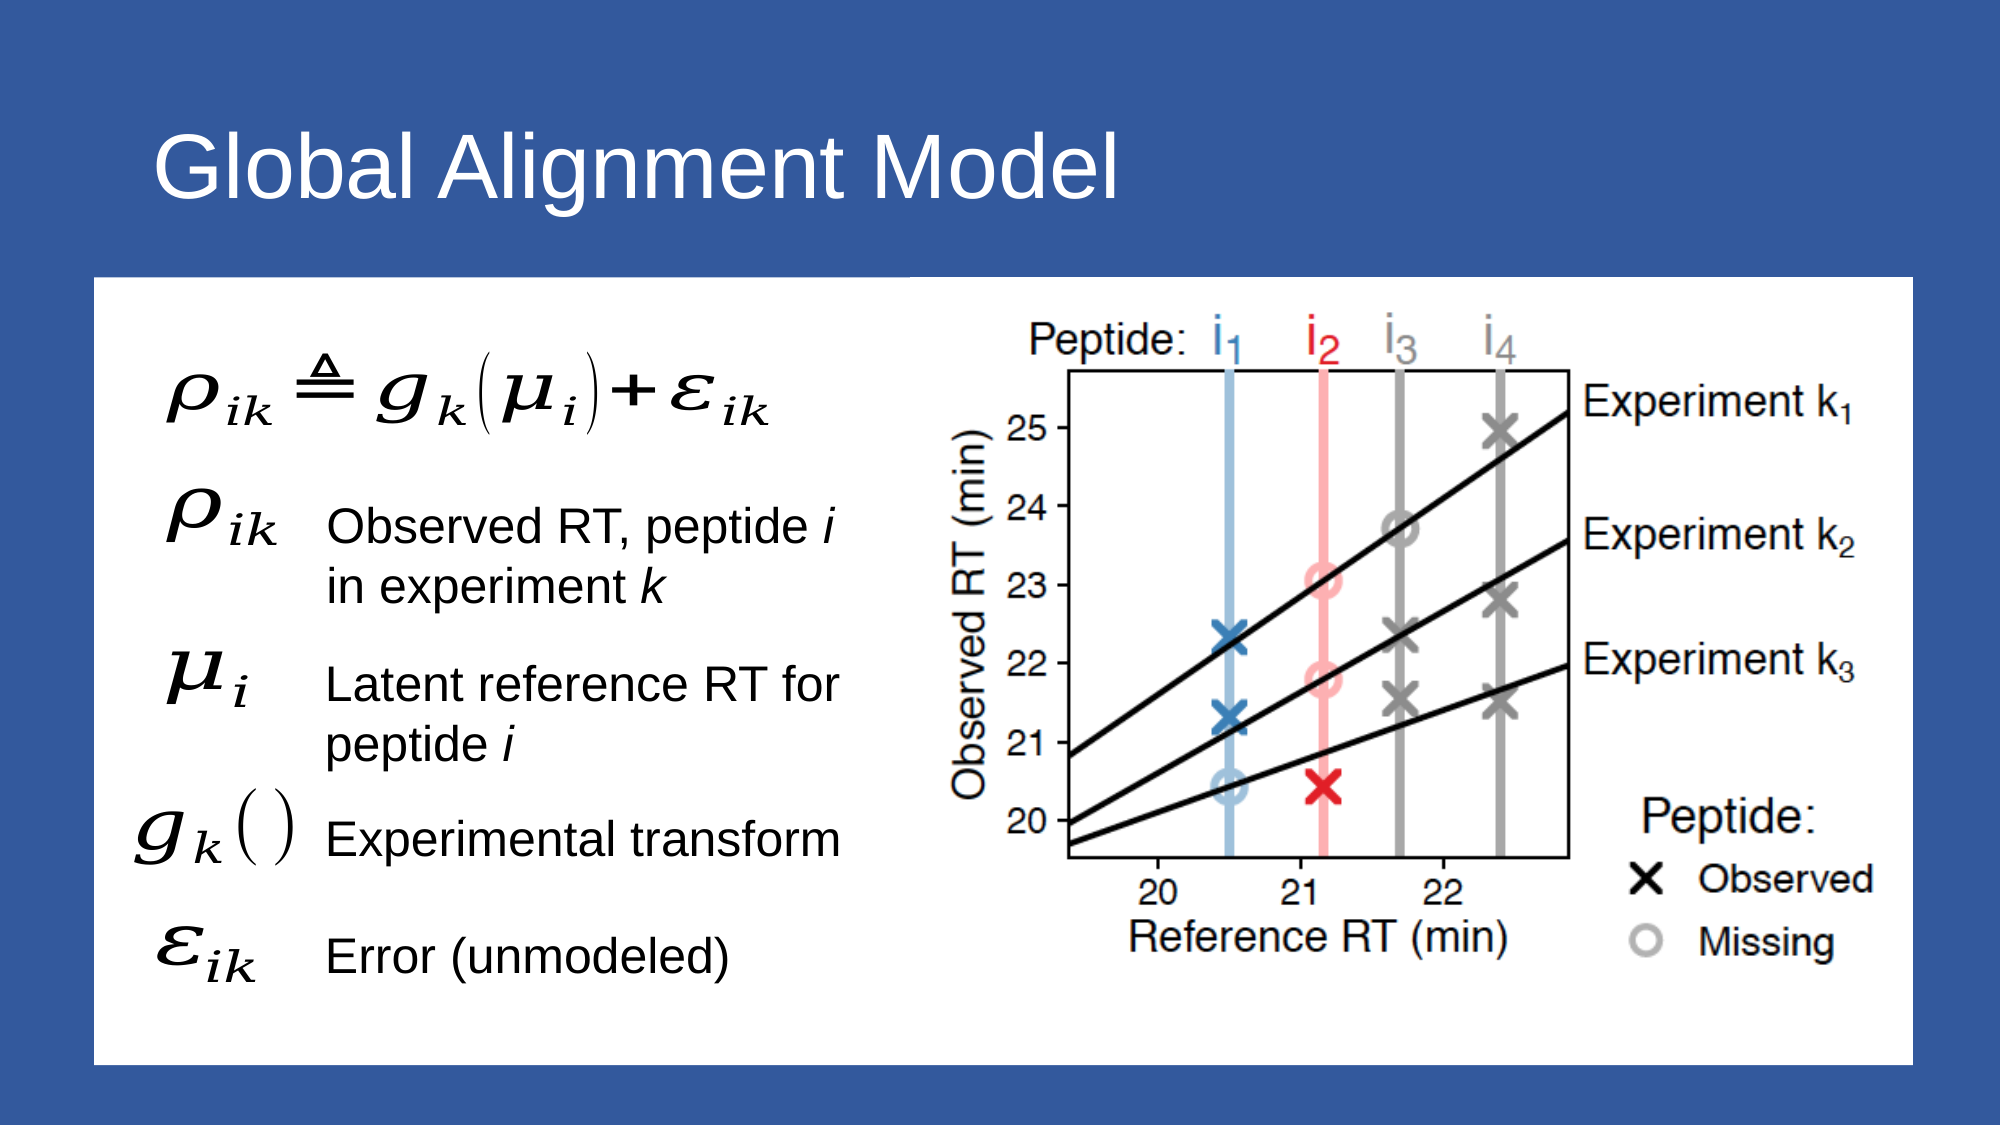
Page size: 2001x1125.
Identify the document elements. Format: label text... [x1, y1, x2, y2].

text_box Experimental transform [310, 798, 879, 874]
text_box [93, 276, 1914, 1066]
text_box Observed RT, peptide i in experiment k [311, 486, 880, 622]
text_box Latent reference RT for peptide i [310, 644, 879, 779]
text_box Error (unmodeled) [310, 916, 879, 992]
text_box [910, 277, 1913, 1017]
title Global Alignment Model [137, 59, 1863, 278]
